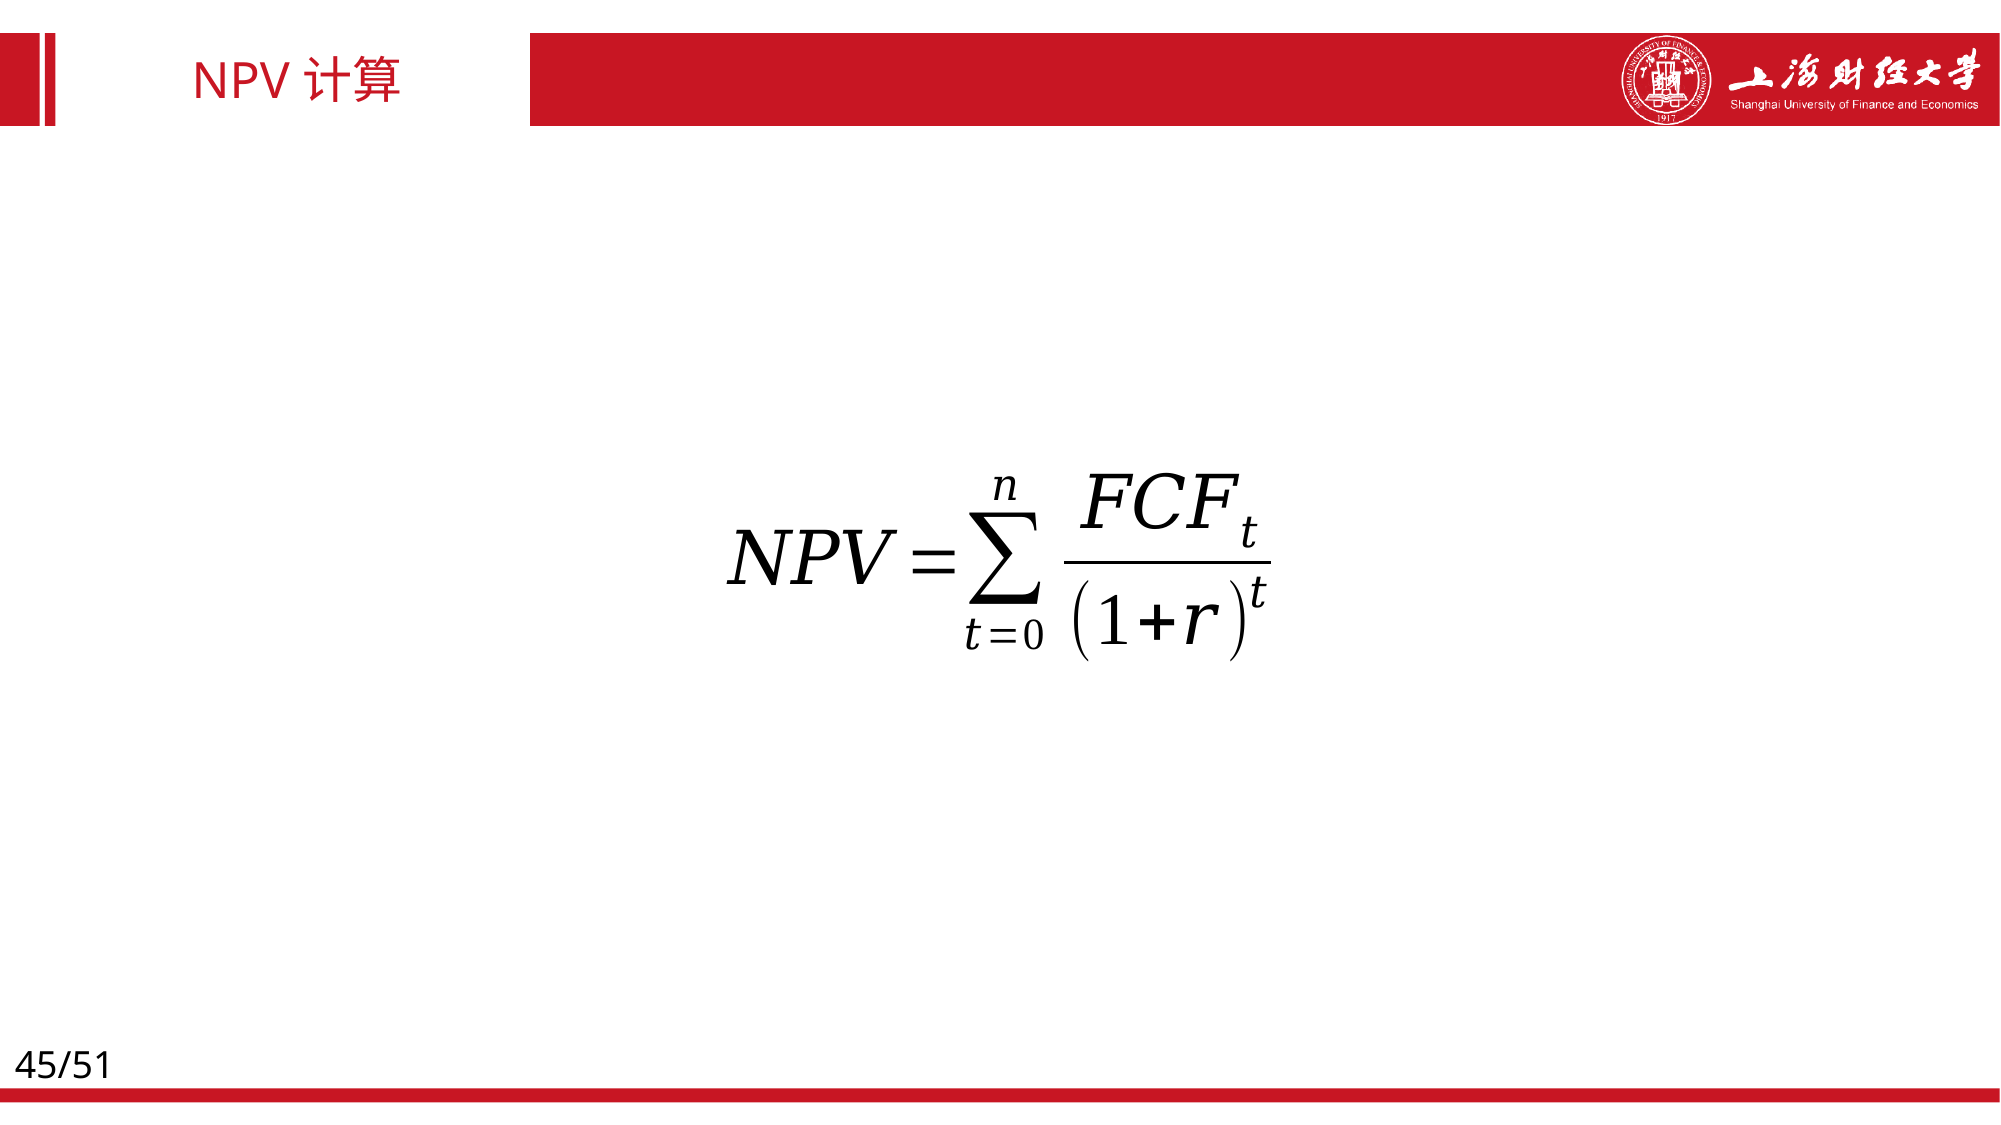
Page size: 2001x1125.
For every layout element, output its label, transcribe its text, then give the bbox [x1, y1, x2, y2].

text_box NPV计算 [176, 41, 417, 116]
picture [1595, 0, 2000, 172]
